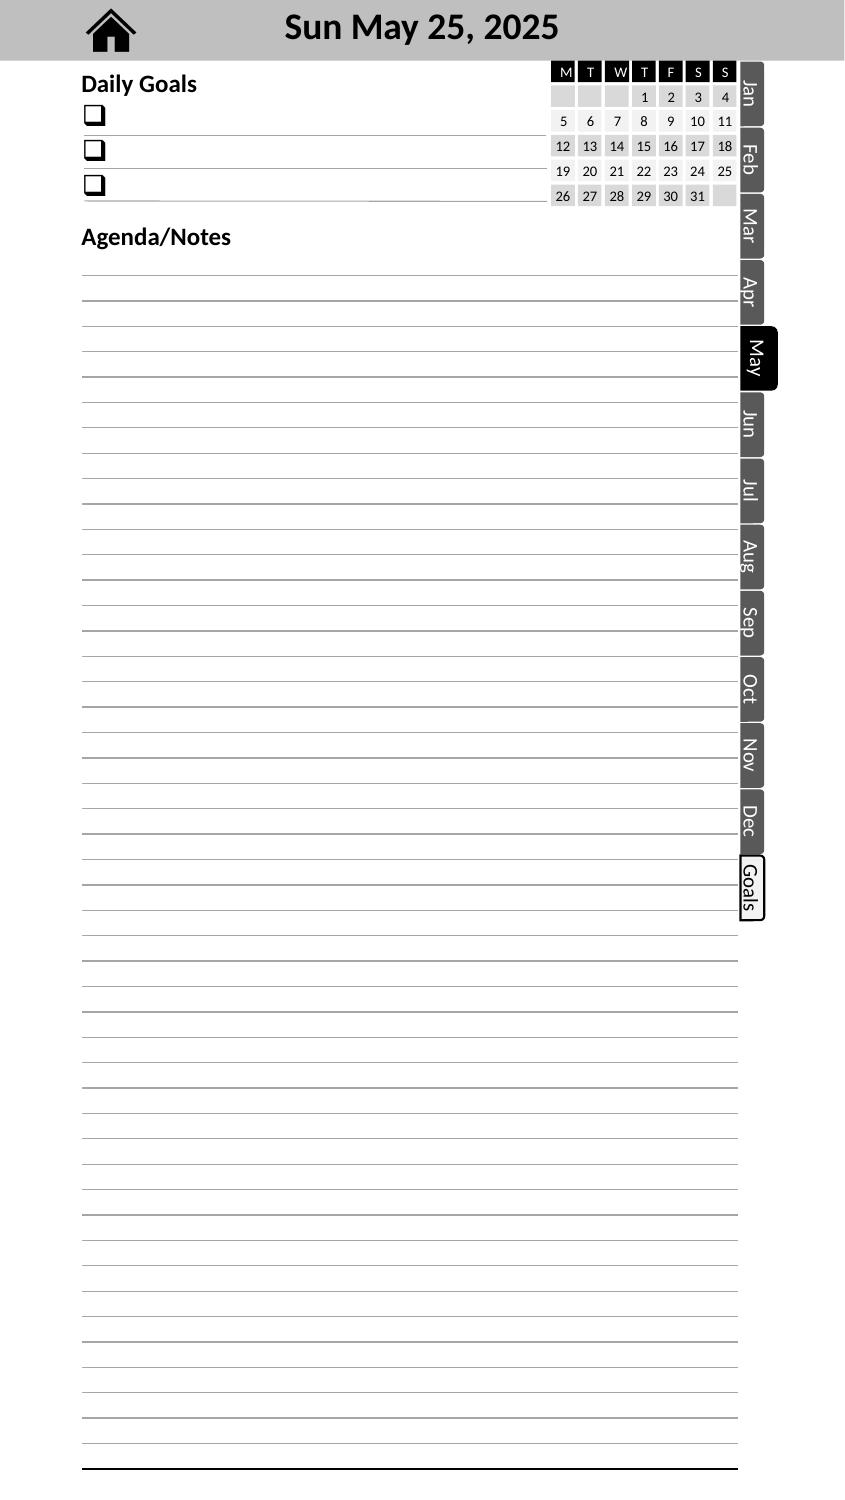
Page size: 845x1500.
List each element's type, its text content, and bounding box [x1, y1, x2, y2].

picture [82, 1, 140, 59]
list Sun May 25, 2025 [190, 0, 655, 61]
